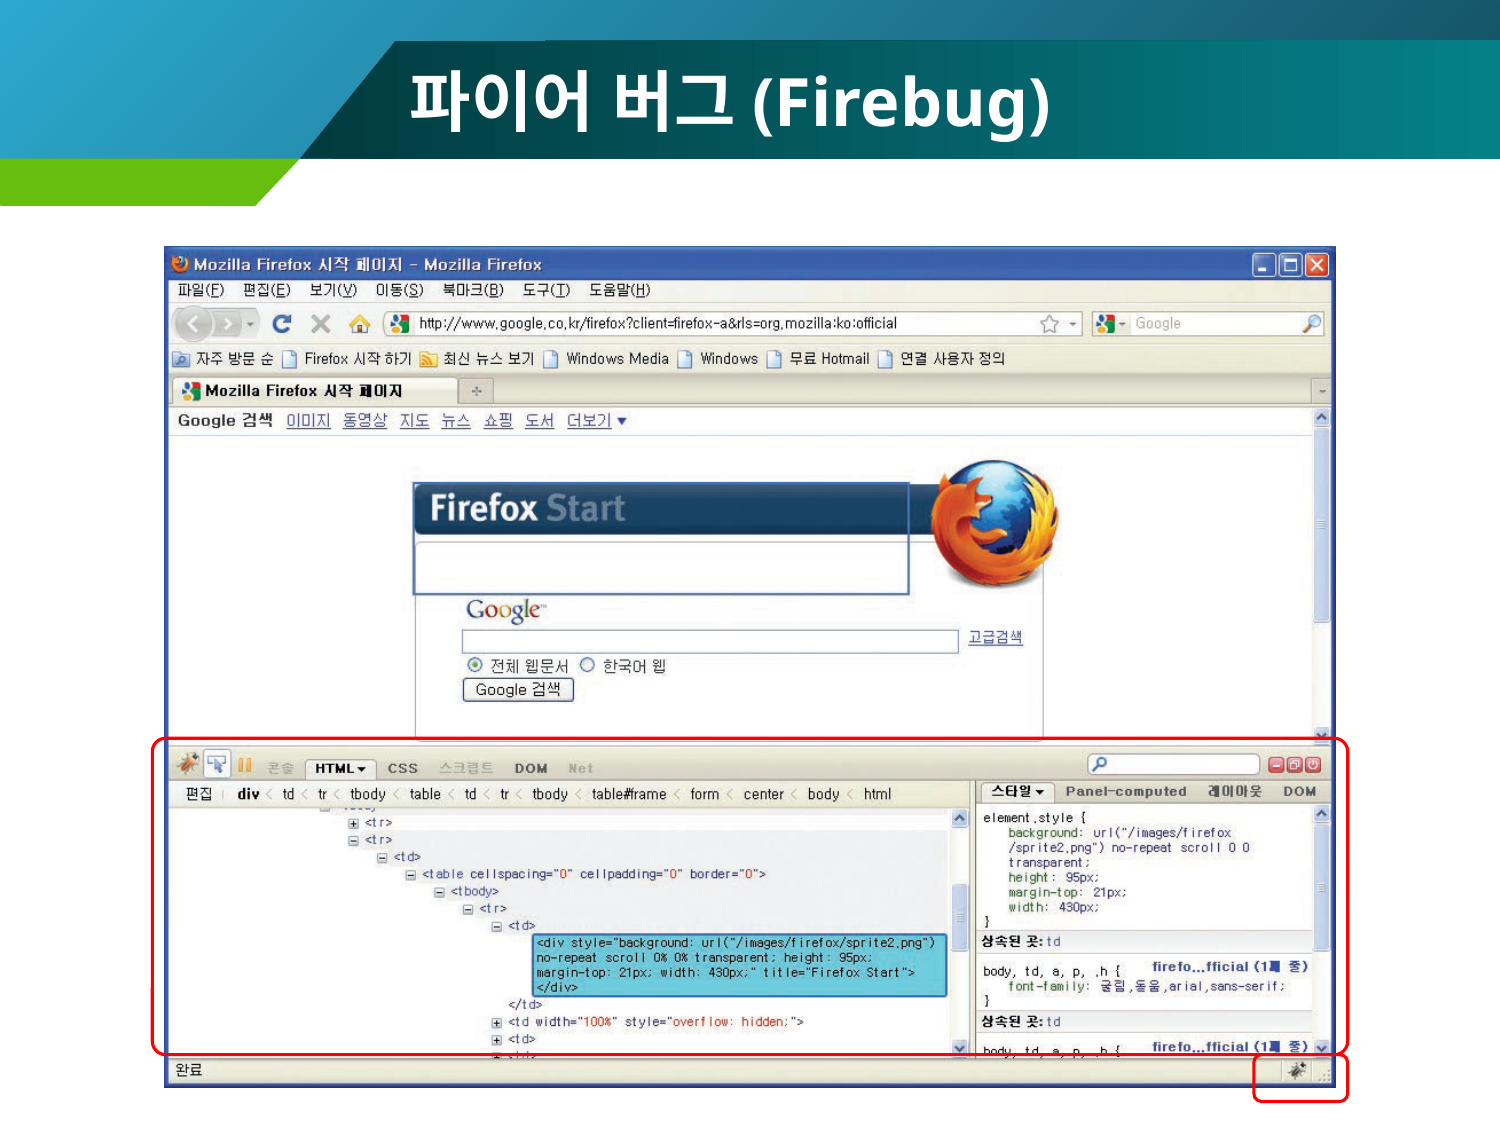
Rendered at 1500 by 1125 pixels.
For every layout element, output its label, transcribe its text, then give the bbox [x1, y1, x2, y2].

title 파이어 버그(Firebug) [394, 36, 1433, 163]
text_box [152, 245, 1348, 1102]
